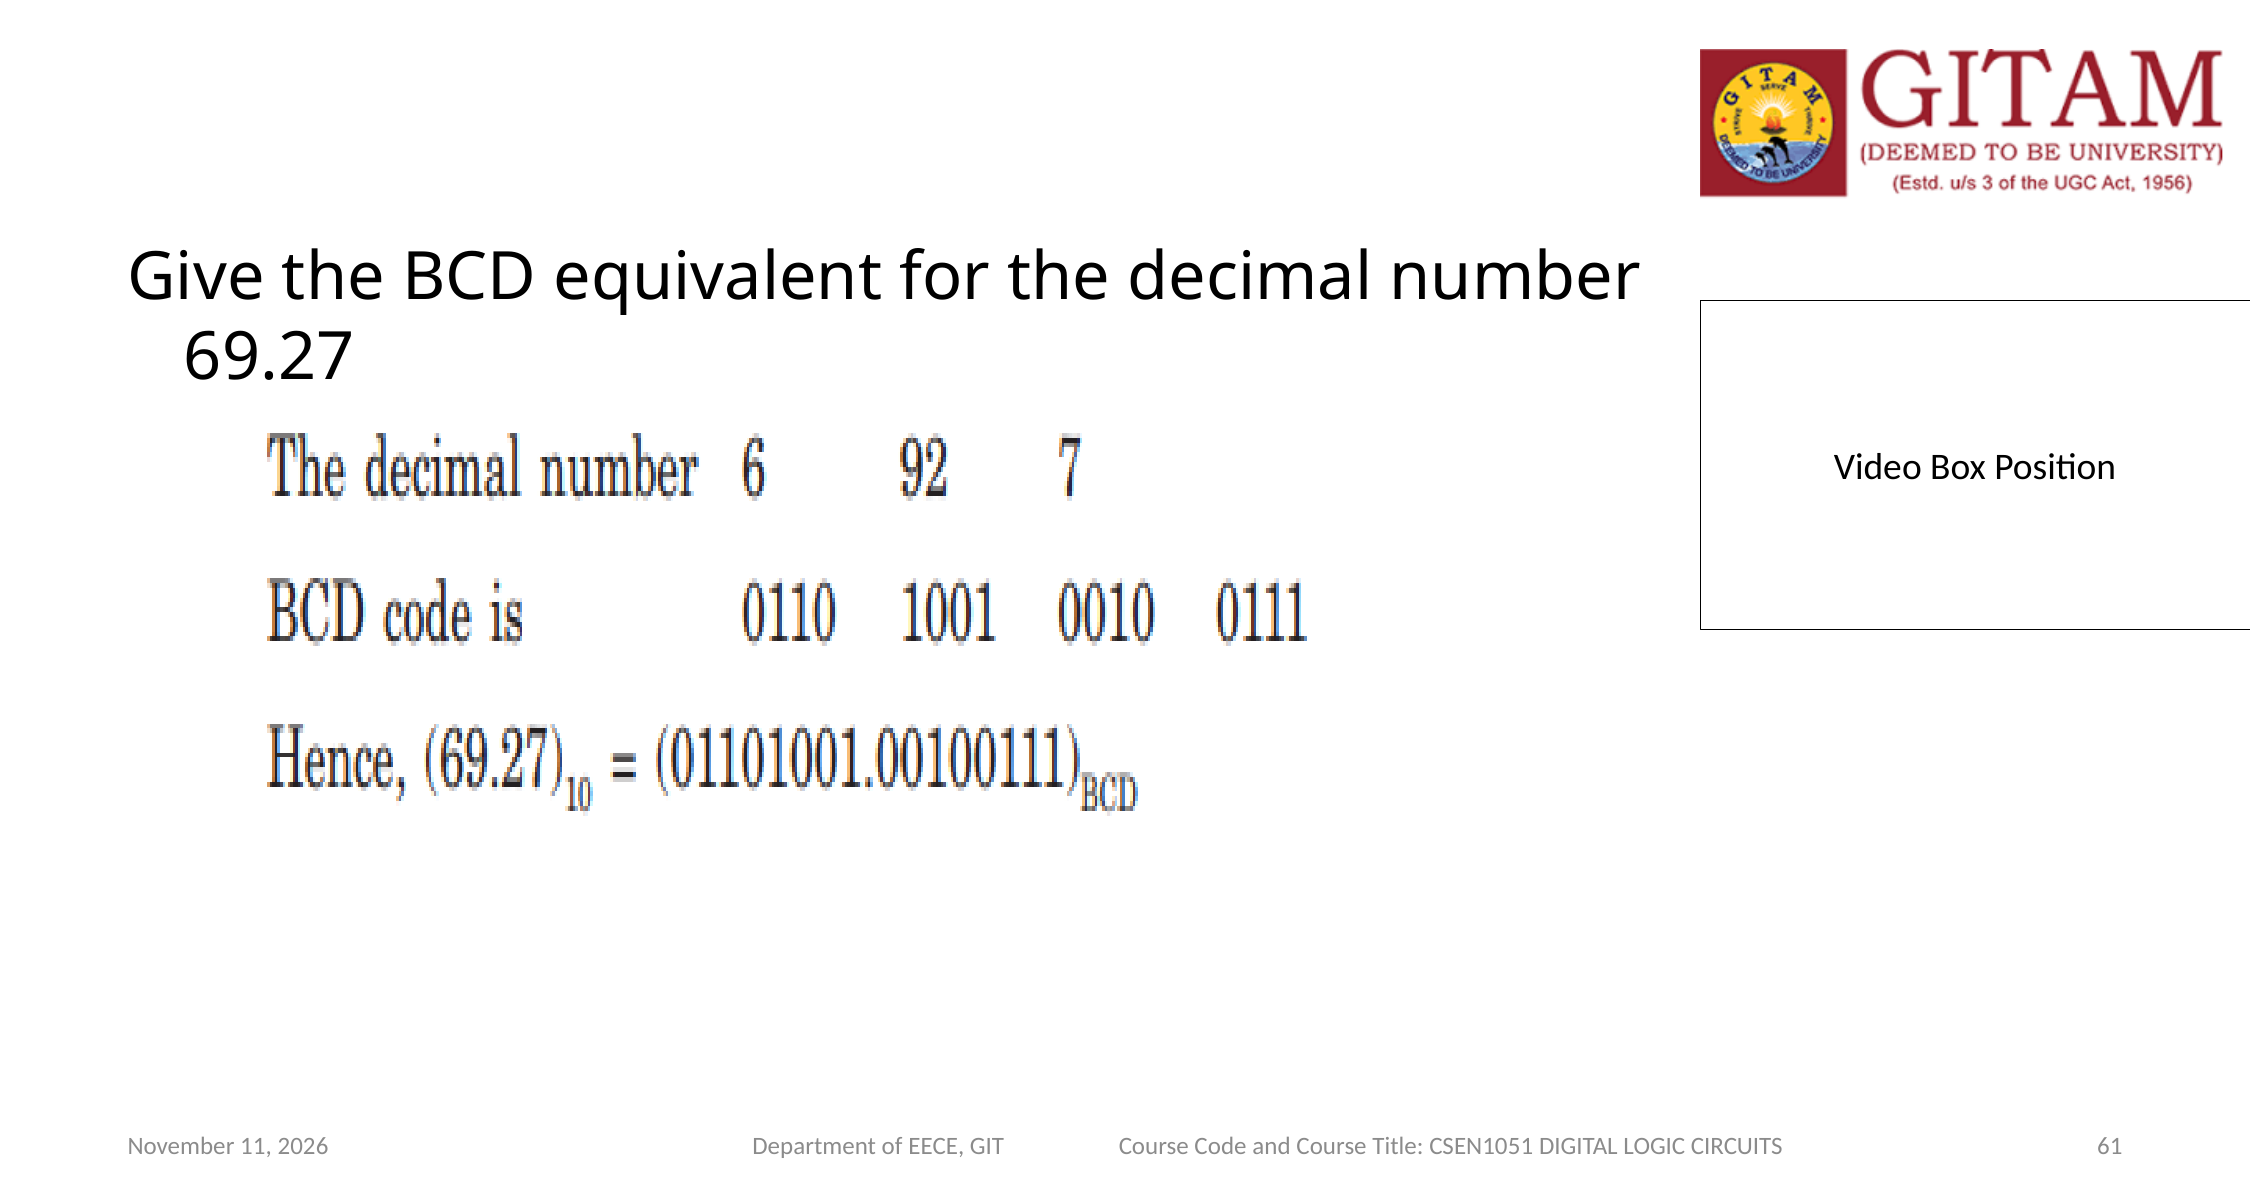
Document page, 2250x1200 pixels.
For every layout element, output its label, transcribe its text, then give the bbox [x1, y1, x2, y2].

picture [1699, 49, 2235, 201]
footer Department of EECE, GIT Course Code and Course Title: CSEN1051 DIGITAL LOGIC CIRCUITS [638, 1112, 2025, 1177]
text_box Video Box Position [1700, 299, 2250, 630]
picture [224, 385, 1360, 913]
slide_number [112, 1112, 638, 1177]
slide_number 61 [2025, 1112, 2138, 1177]
list Give the BCD equivalent for the decimal number 69.27 [112, 224, 1713, 975]
